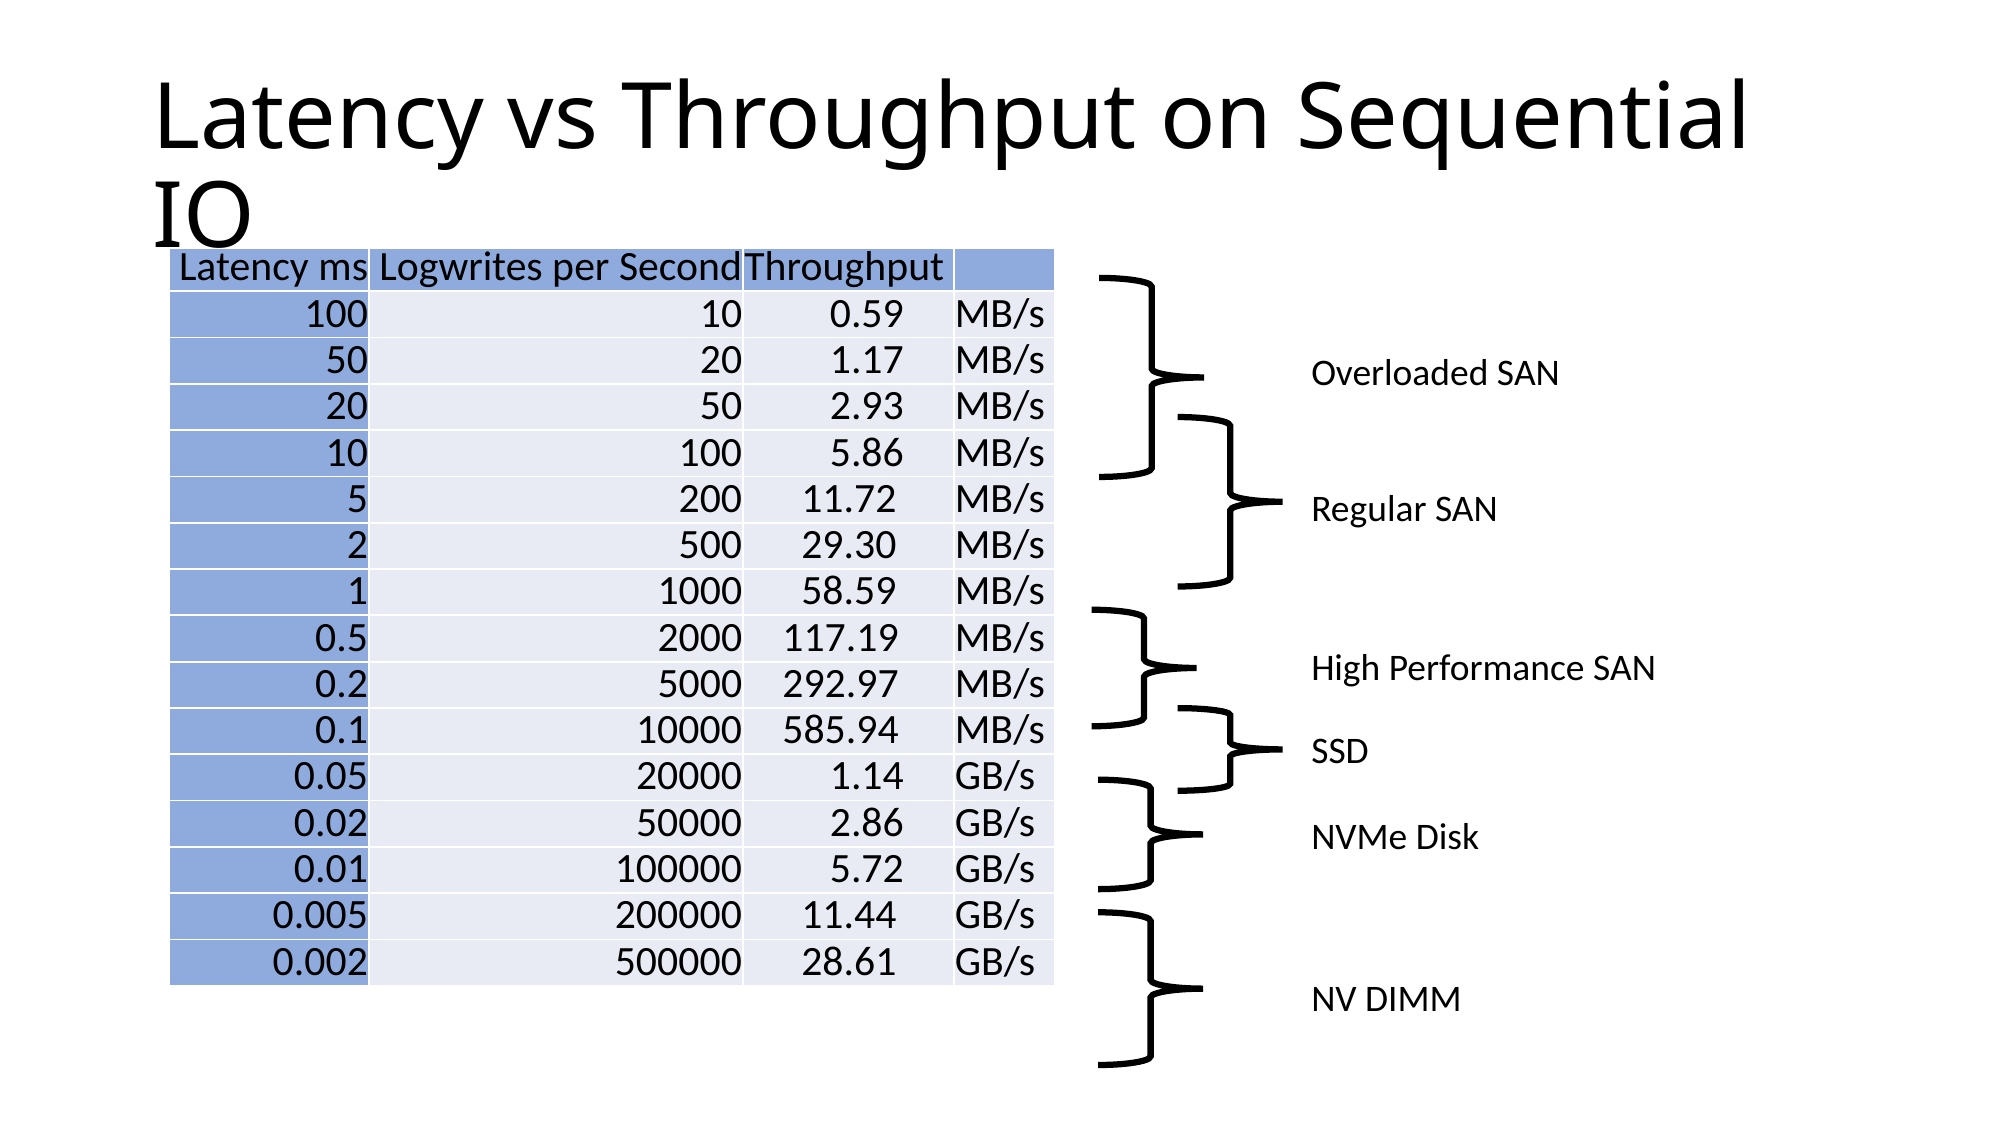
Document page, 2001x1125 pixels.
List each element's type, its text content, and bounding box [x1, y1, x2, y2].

table_cell 0.59 [744, 292, 953, 337]
text_box [1091, 608, 1197, 728]
table_cell 50 [170, 338, 368, 383]
text_box Regular SAN [1296, 476, 1594, 537]
table_cell MB/s [955, 709, 1054, 753]
table_cell 0.005 [170, 894, 368, 939]
table_cell 29.30 [744, 524, 953, 568]
table_cell 5000 [370, 663, 742, 707]
table_cell 58.59 [744, 570, 953, 614]
text_box [1099, 276, 1205, 479]
text_box Overloaded SAN [1296, 340, 1594, 401]
text_box High Performance SAN [1296, 635, 1855, 696]
table_cell 100 [170, 292, 368, 337]
text_box SSD [1296, 719, 1855, 779]
text_box [1177, 706, 1283, 793]
table_cell 50000 [370, 801, 742, 846]
table_header Latency ms [170, 249, 368, 290]
table_header Throughput [744, 249, 953, 290]
table_cell 11.72 [744, 477, 953, 522]
table_cell 0.05 [170, 755, 368, 800]
table_cell 0.2 [170, 663, 368, 707]
table_cell 200 [370, 477, 742, 522]
table_cell 100000 [370, 848, 742, 892]
table_cell 10000 [370, 709, 742, 753]
table_cell MB/s [955, 570, 1054, 614]
text_box [1098, 778, 1204, 891]
table_cell 0.02 [170, 801, 368, 846]
table_cell 10 [170, 431, 368, 476]
table_header Logwrites per Second [370, 249, 742, 290]
table_cell MB/s [955, 616, 1054, 661]
table_cell 5 [170, 477, 368, 522]
table_cell 0.01 [170, 848, 368, 892]
table_cell 50 [370, 385, 742, 429]
table_cell 1.14 [744, 755, 953, 800]
table_cell 292.97 [744, 663, 953, 707]
table_cell 2.93 [744, 385, 953, 429]
table_cell 0.002 [170, 940, 368, 985]
table_cell MB/s [955, 431, 1054, 476]
table_cell 5.72 [744, 848, 953, 892]
table_cell 20 [370, 338, 742, 383]
table_cell MB/s [955, 477, 1054, 522]
table_cell 1.17 [744, 338, 953, 383]
table_cell 585.94 [744, 709, 953, 753]
table_cell MB/s [955, 338, 1054, 383]
table_cell GB/s [955, 894, 1054, 939]
table_cell MB/s [955, 524, 1054, 568]
table_cell 2000 [370, 616, 742, 661]
table_cell 100 [370, 431, 742, 476]
table_cell GB/s [955, 848, 1054, 892]
table_cell MB/s [955, 663, 1054, 707]
title Latency vs Throughput on Sequential IO [137, 59, 1863, 278]
text_box NV DIMM [1296, 966, 1855, 1026]
text_box NVMe Disk [1296, 804, 1855, 865]
table_cell 5.86 [744, 431, 953, 476]
text_box [1098, 910, 1204, 1067]
table_cell 500 [370, 524, 742, 568]
table_cell 20000 [370, 755, 742, 800]
table_cell MB/s [955, 292, 1054, 337]
table_cell GB/s [955, 801, 1054, 846]
table_cell 28.61 [744, 940, 953, 985]
table_cell 11.44 [744, 894, 953, 939]
table_cell 2 [170, 524, 368, 568]
table_cell GB/s [955, 755, 1054, 800]
table_cell 2.86 [744, 801, 953, 846]
table_cell MB/s [955, 385, 1054, 429]
table_cell 10 [370, 292, 742, 337]
table_cell GB/s [955, 940, 1054, 985]
table_cell 0.1 [170, 709, 368, 753]
table_header [955, 249, 1054, 290]
table_cell 1 [170, 570, 368, 614]
table_cell 20 [170, 385, 368, 429]
table_cell 200000 [370, 894, 742, 939]
table_cell 117.19 [744, 616, 953, 661]
table_cell 500000 [370, 940, 742, 985]
table_cell 0.5 [170, 616, 368, 661]
text_box [1177, 415, 1283, 589]
table_cell 1000 [370, 570, 742, 614]
